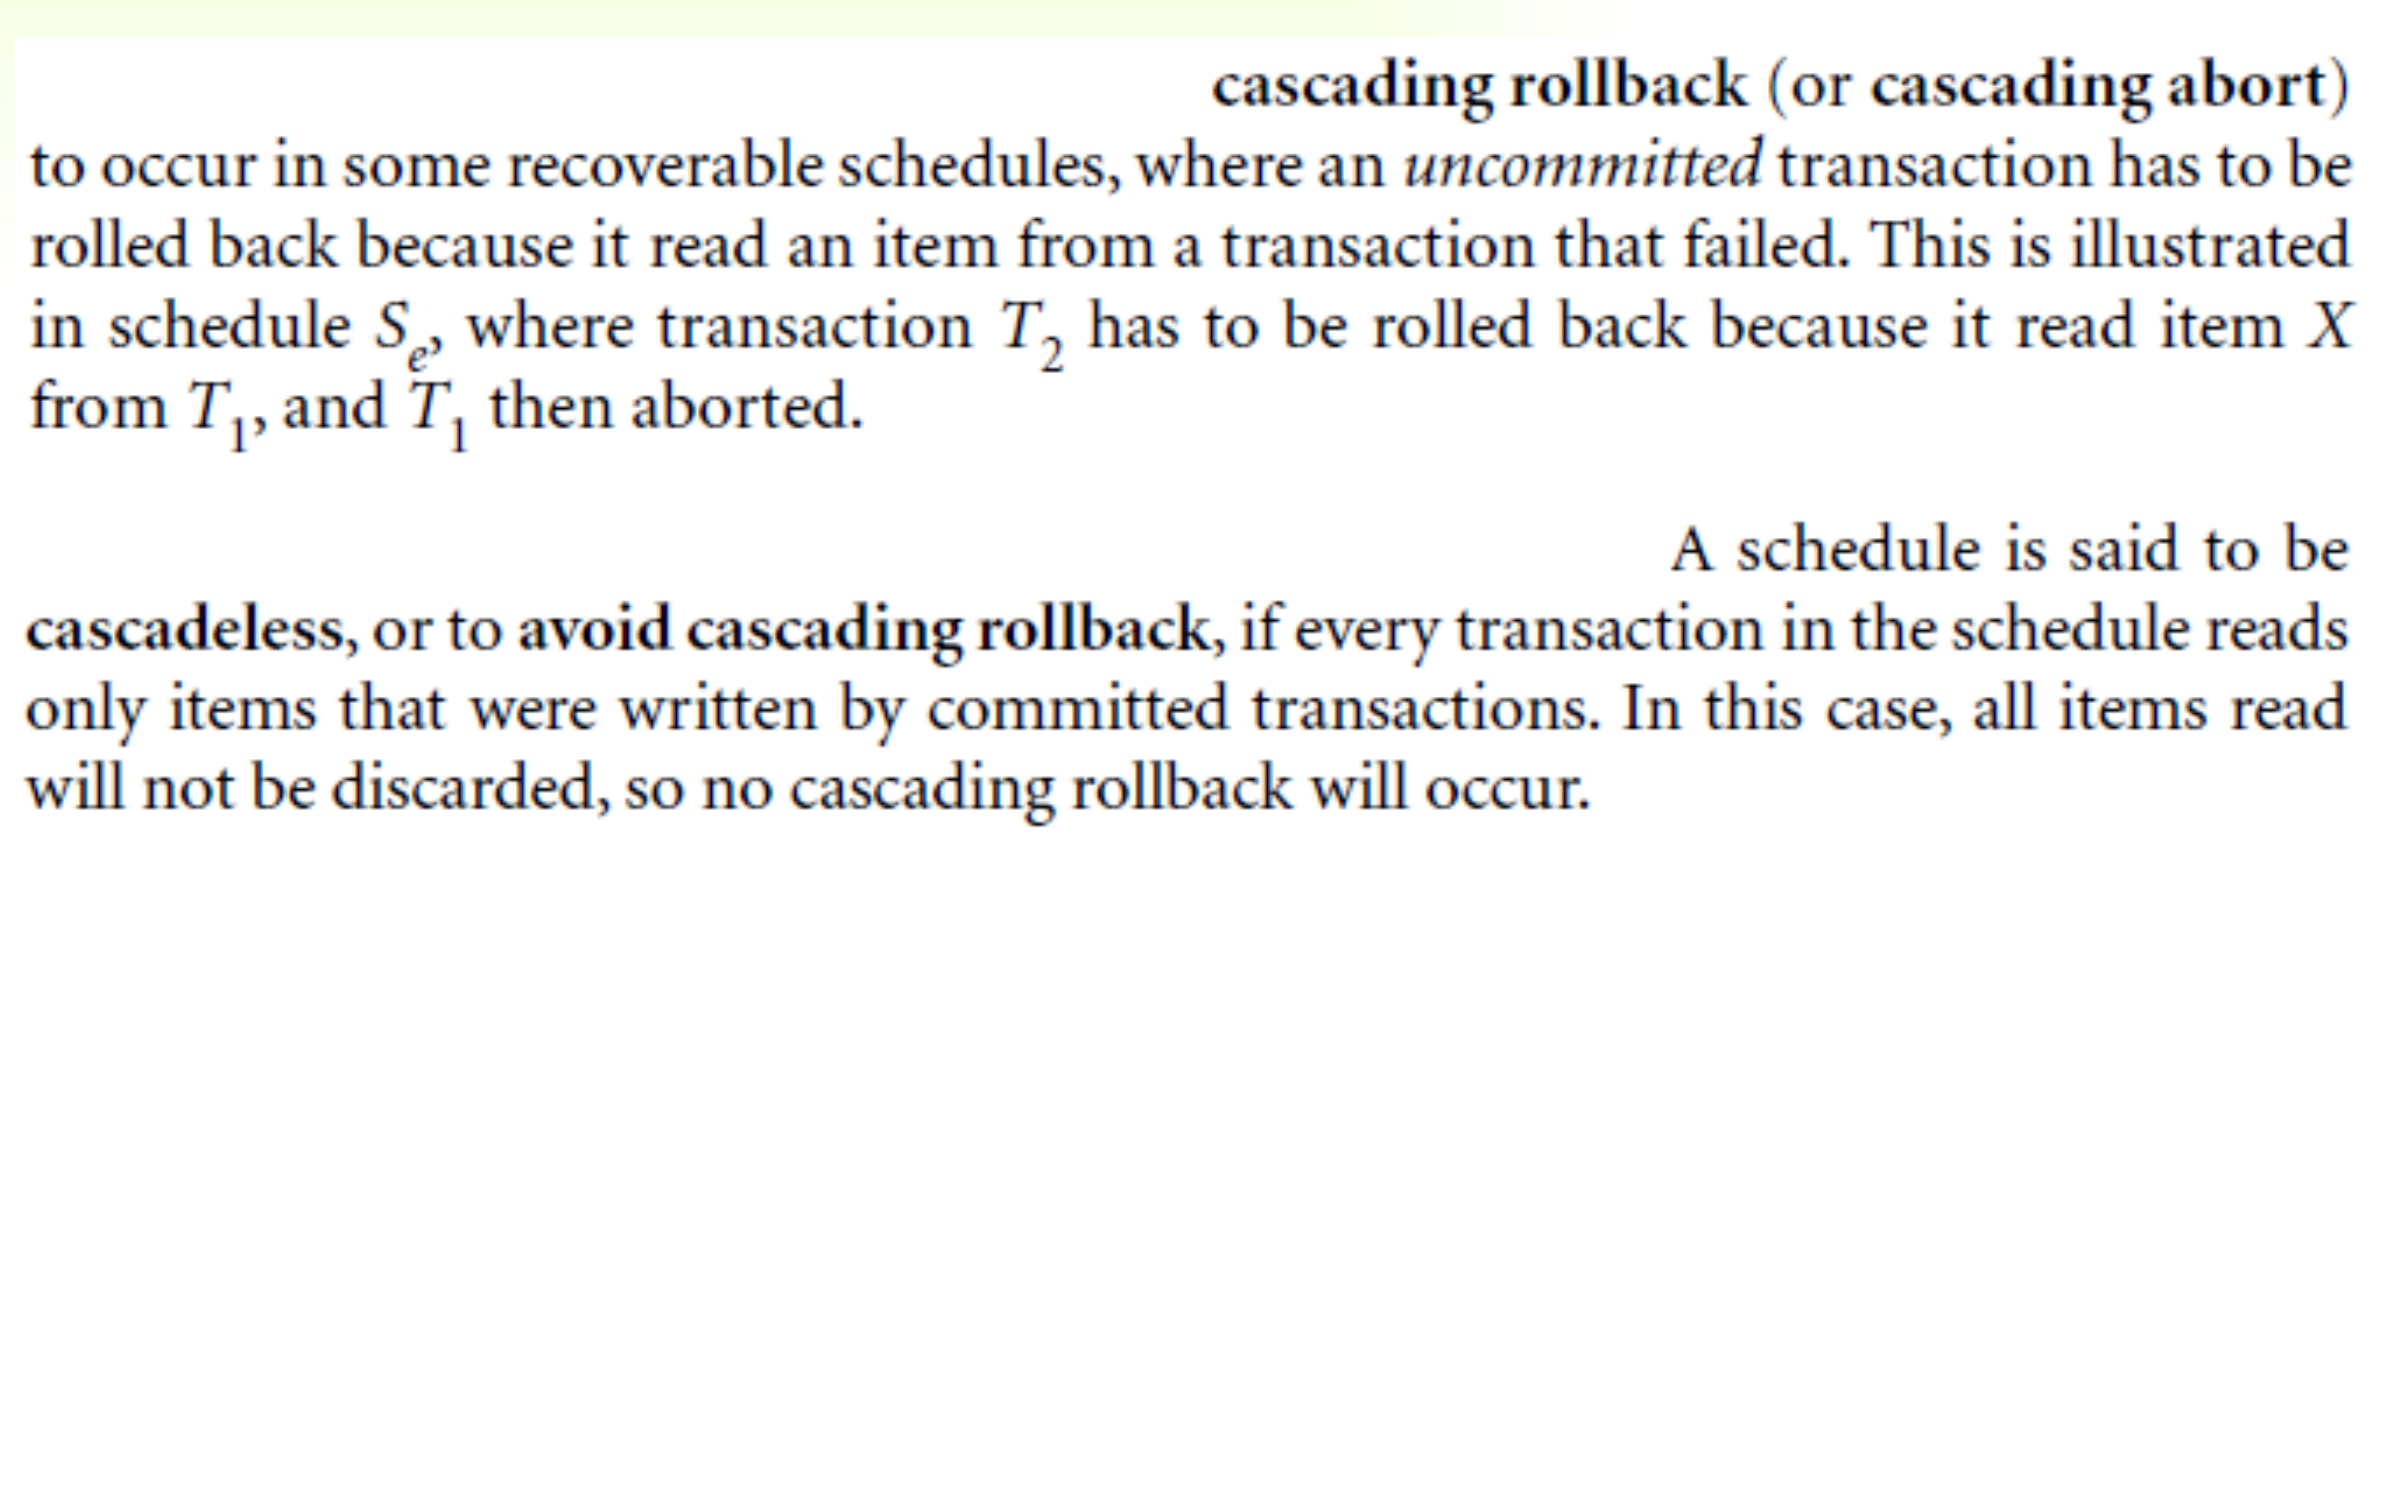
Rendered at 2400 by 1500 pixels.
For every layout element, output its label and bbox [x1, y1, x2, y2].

picture [15, 499, 2379, 841]
picture [15, 37, 2379, 486]
